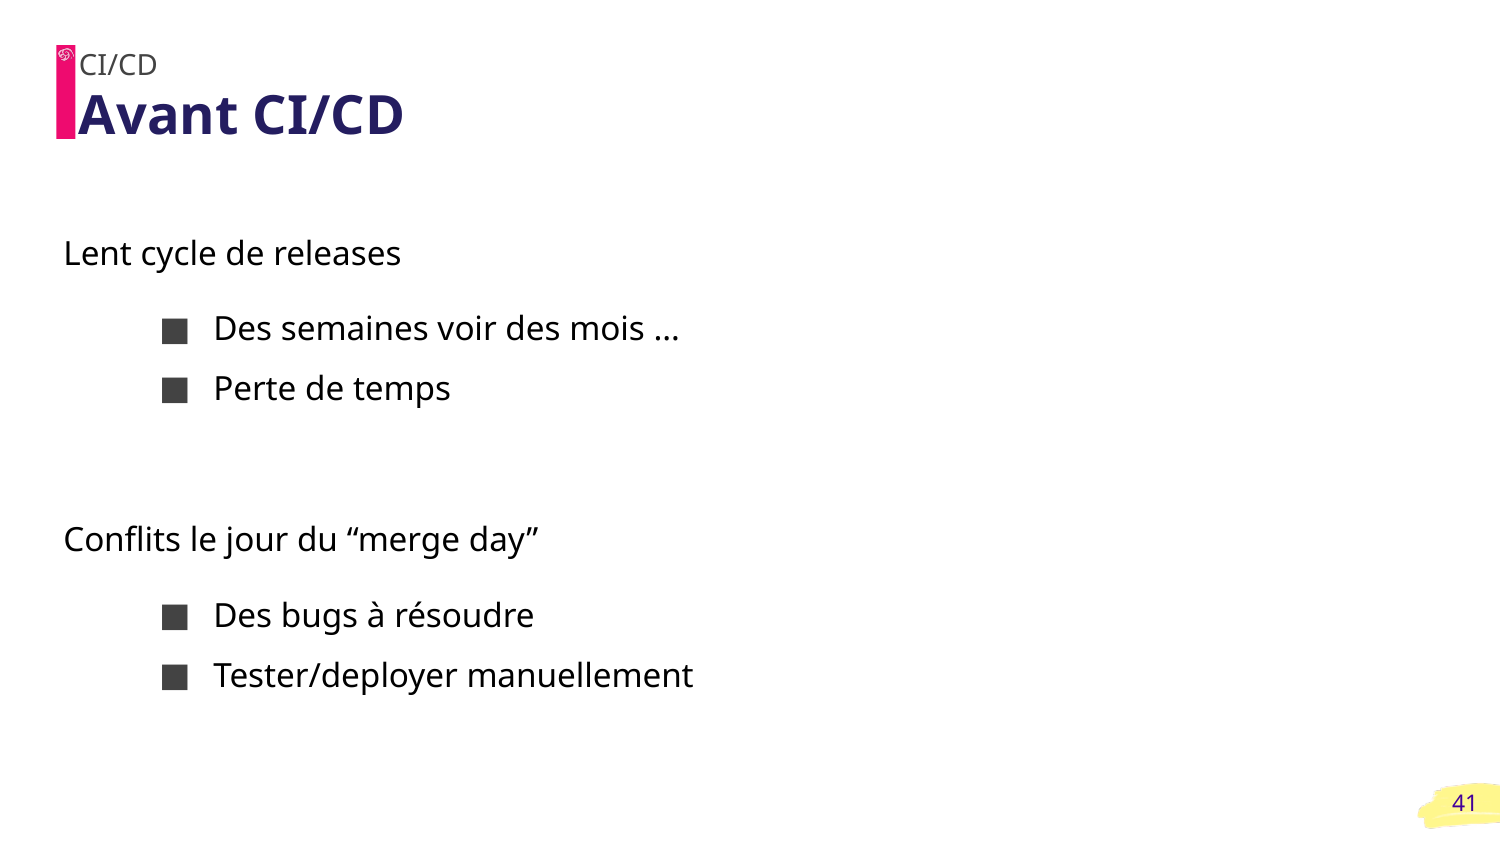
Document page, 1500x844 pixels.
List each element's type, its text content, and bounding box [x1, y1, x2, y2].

picture [1494, 782, 1500, 830]
title Avant CI/CD [63, 84, 1462, 159]
slide_number ‹#› [1403, 773, 1494, 839]
title CI/CD [63, 44, 1462, 84]
text_box Lent cycle de releases Des semaines voir des mois … Perte de temps Conflits le jour du “merge day” Des bugs à résoudre Tester/deployer manuellement [48, 196, 1245, 687]
